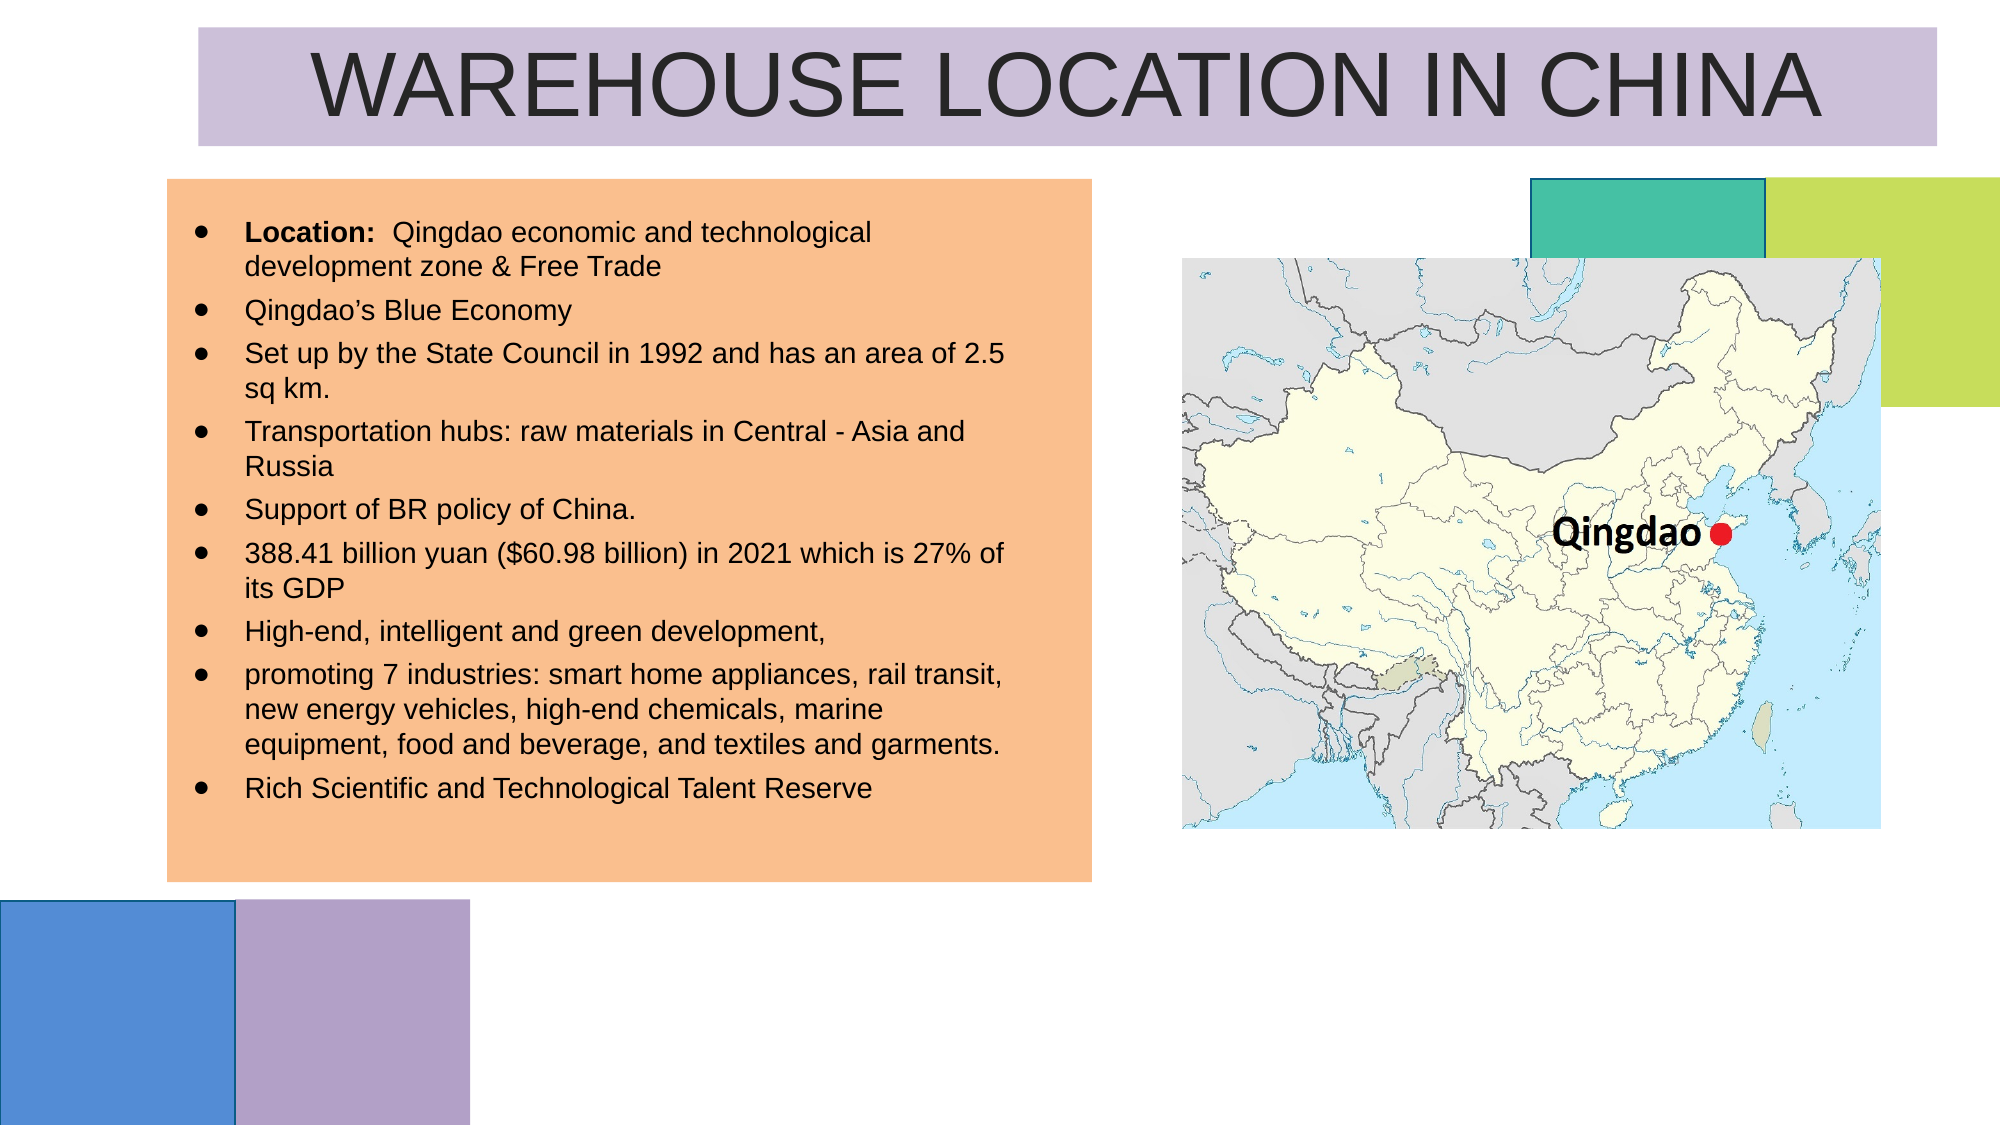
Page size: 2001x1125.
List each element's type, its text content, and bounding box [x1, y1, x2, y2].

text_box [1764, 177, 2000, 407]
text_box [167, 590, 1092, 883]
text_box Location: Qingdao economic and technological development zone & Free Trade Qingdao’s Blue Economy Set up by the State Council in 1992 and has an area of 2.5 sq km. Transportation hubs: raw materials in Central - Asia and Russia Support of BR policy of China. 388.41 billion yuan ($60.98 billion) in 2021 which is 27% of its GDP High-end, intelligent and green development, promoting 7 industries: smart home appliances, rail transit, new energy vehicles, high-end chemicals, marine equipment, food and beverage, and textiles and garments. Rich Scientific and Technological Talent Reserve [154, 197, 1048, 819]
text_box [167, 178, 1092, 539]
text_box [1531, 178, 1765, 256]
text_box [0, 900, 236, 1125]
text_box [500, 539, 1176, 590]
picture [1181, 258, 1881, 829]
list WAREHOUSE LOCATION IN CHINA [198, 27, 1938, 147]
text_box [235, 899, 471, 1125]
